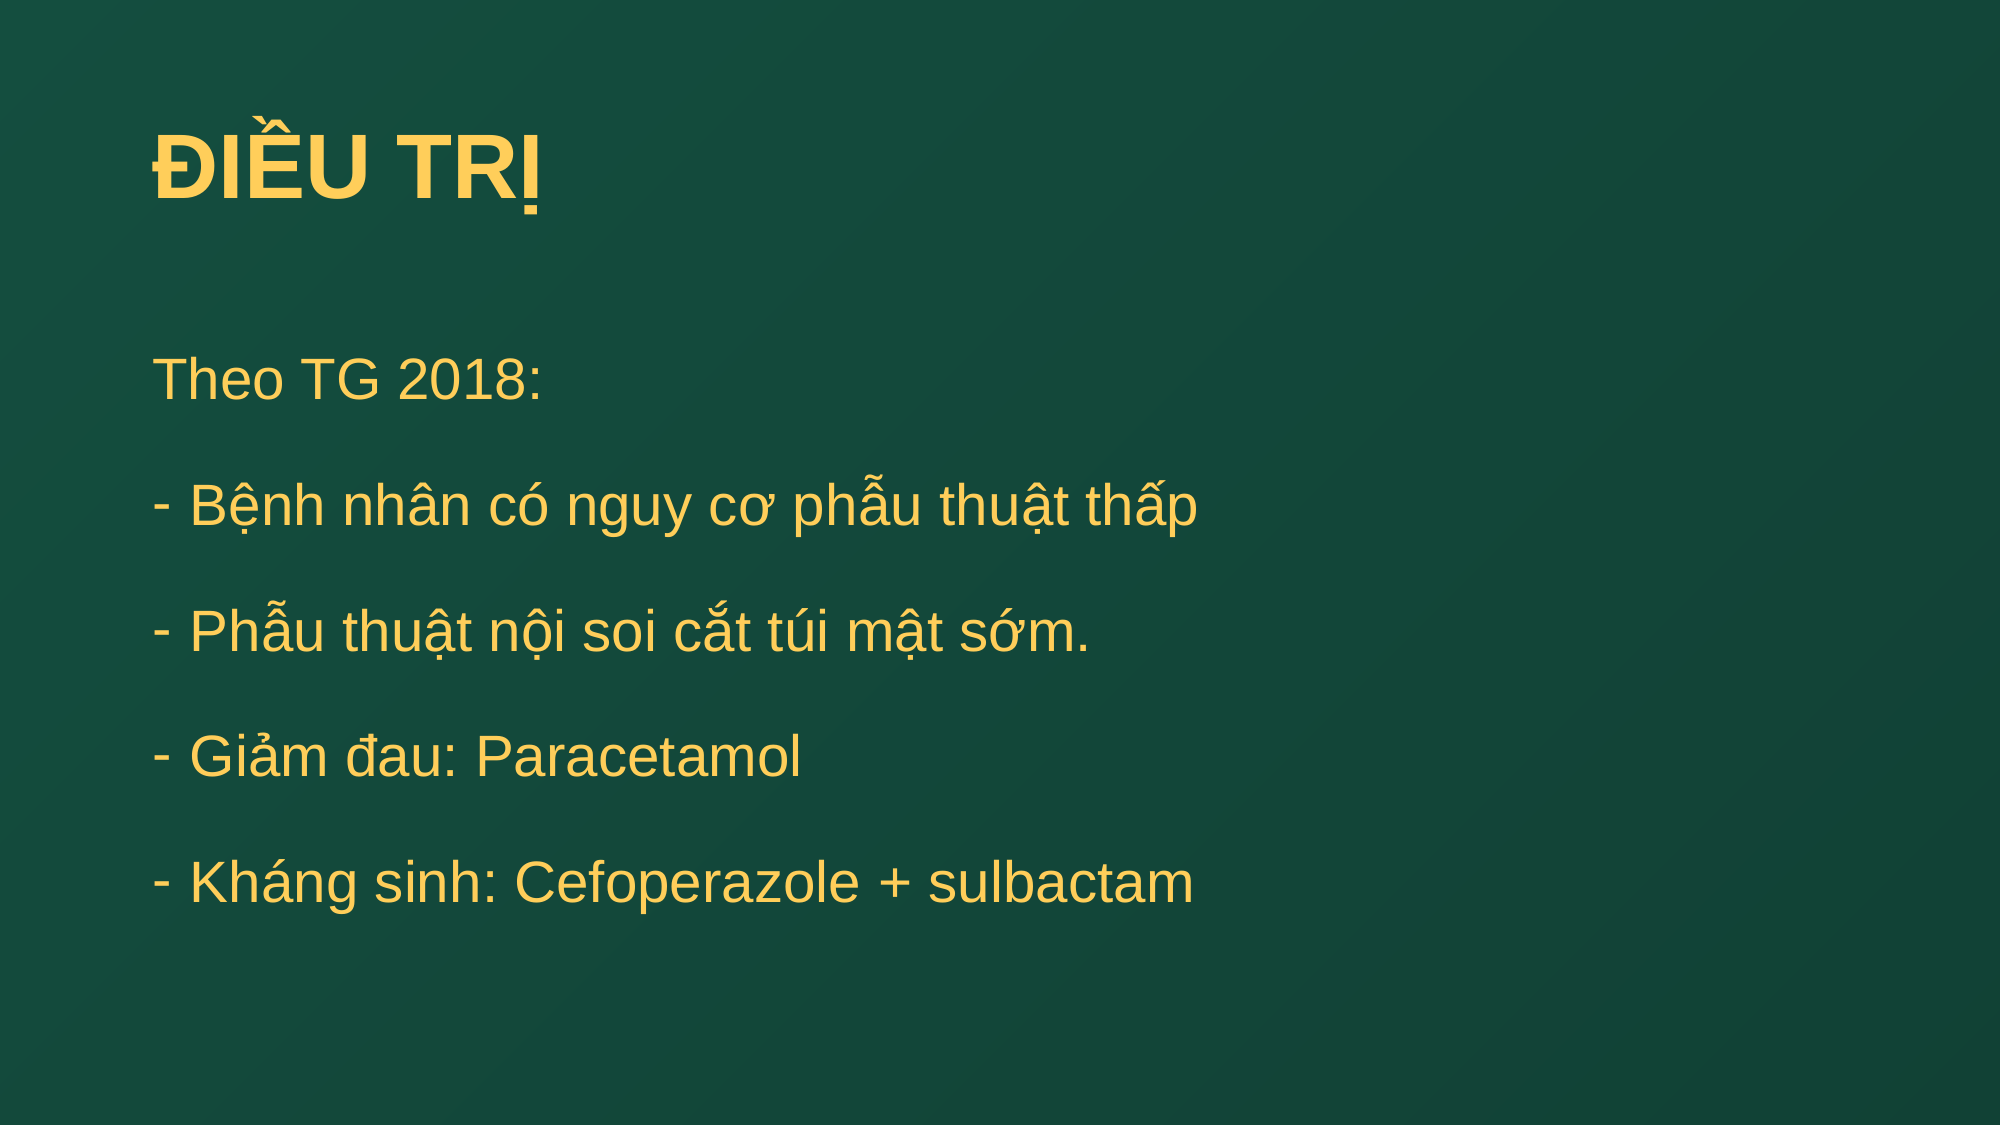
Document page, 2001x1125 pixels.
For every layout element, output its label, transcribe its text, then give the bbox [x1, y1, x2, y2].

title ĐIỀU TRỊ [137, 59, 1863, 278]
list Theo TG 2018: Bệnh nhân có nguy cơ phẫu thuật thấp Phẫu thuật nội soi cắt túi mật sớm. Giảm đau: Paracetamol Kháng sinh: Cefoperazole + sulbactam [137, 299, 1863, 1014]
